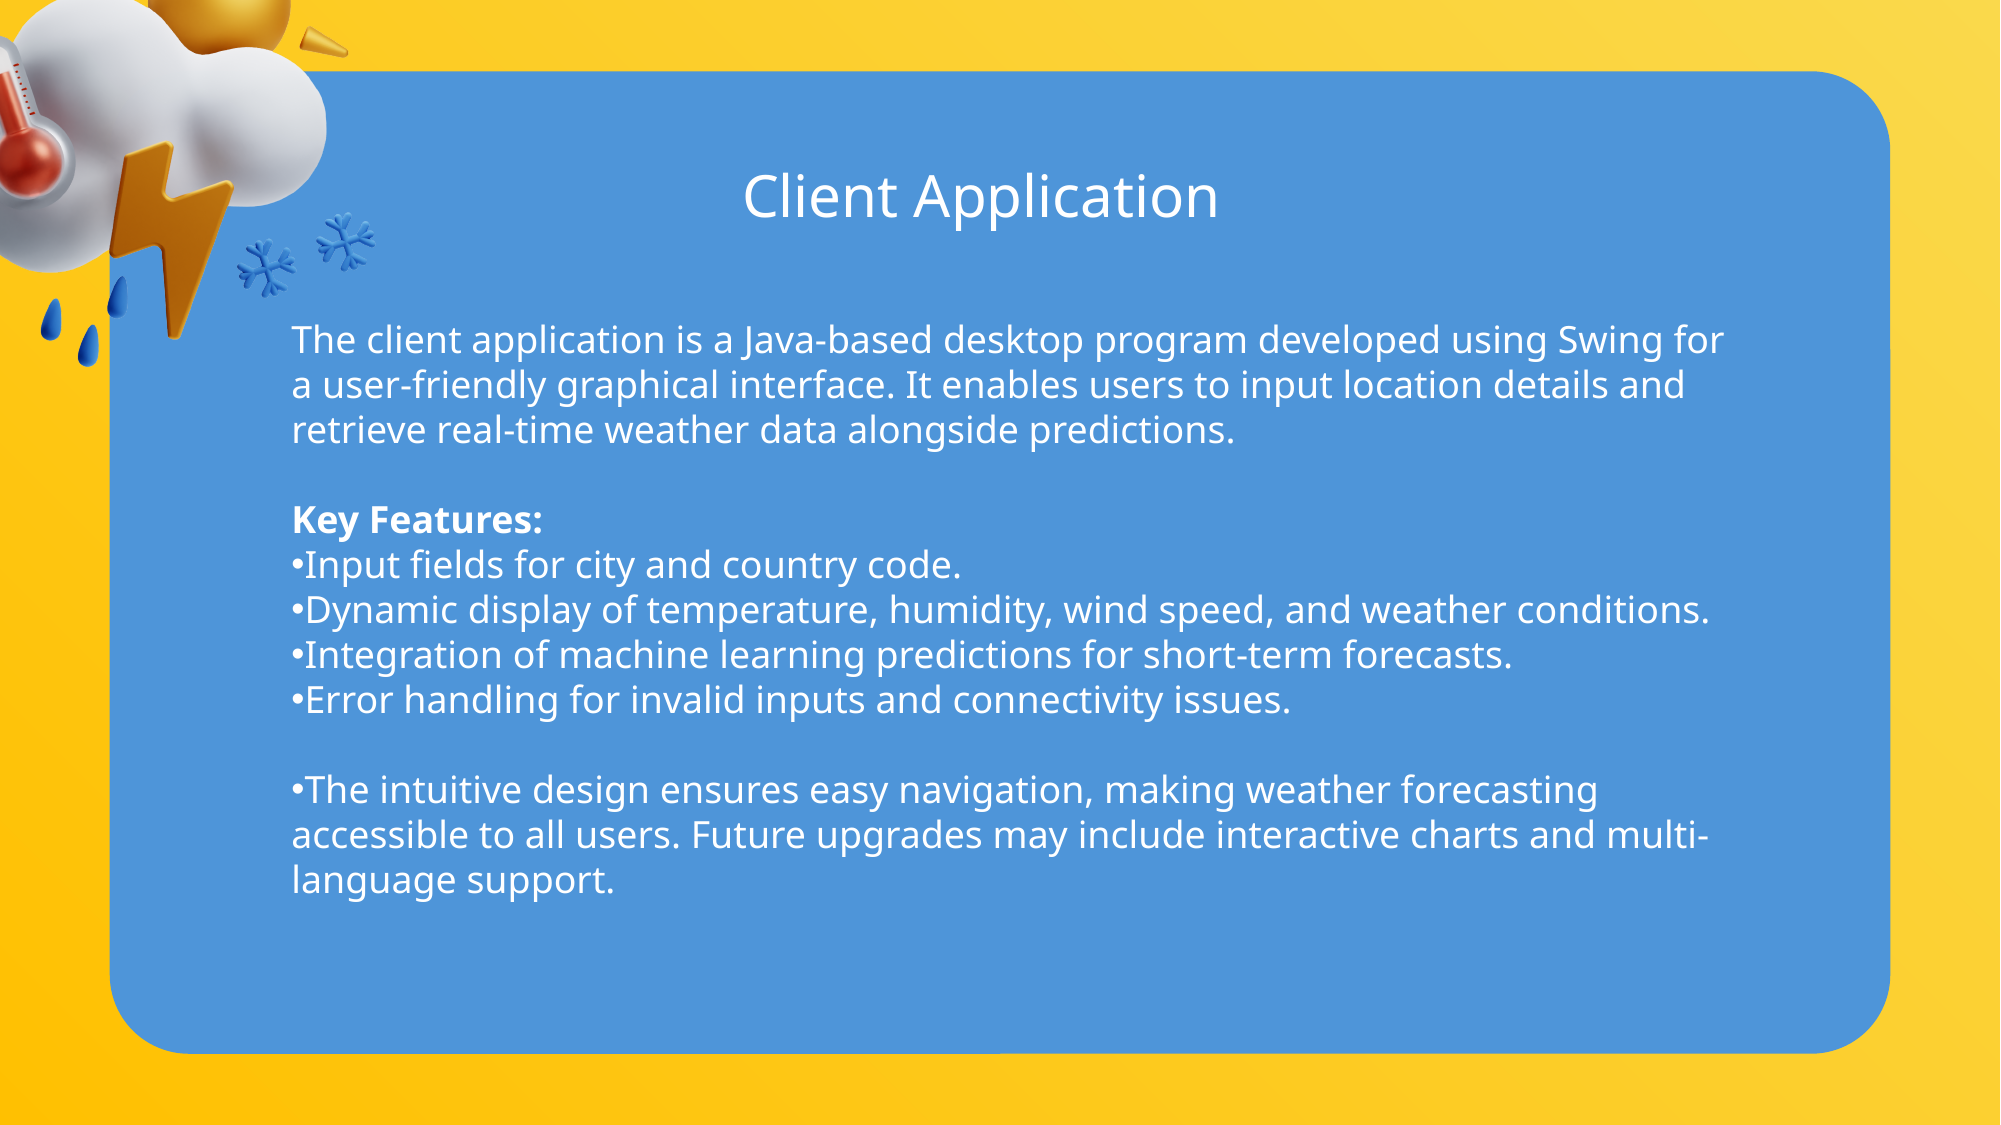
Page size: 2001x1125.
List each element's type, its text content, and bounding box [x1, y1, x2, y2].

text_box Client Application [618, 152, 1344, 237]
text_box [108, 69, 1892, 1056]
text_box The client application is a Java-based desktop program developed using Swing for a user-friendly graphical interface. It enables users to input location details and retrieve real-time weather data alongside predictions. Key Features: Input fields for city and country code. Dynamic display of temperature, humidity, wind speed, and weather conditions. Integration of machine learning predictions for short-term forecasts. Error handling for invalid inputs and connectivity issues. The intuitive design ensures easy navigation, making weather forecasting accessible to all users. Future upgrades may include interactive charts and multi-language support. [276, 758, 1752, 954]
text_box [0, 0, 2000, 1125]
picture [0, 0, 1857, 938]
